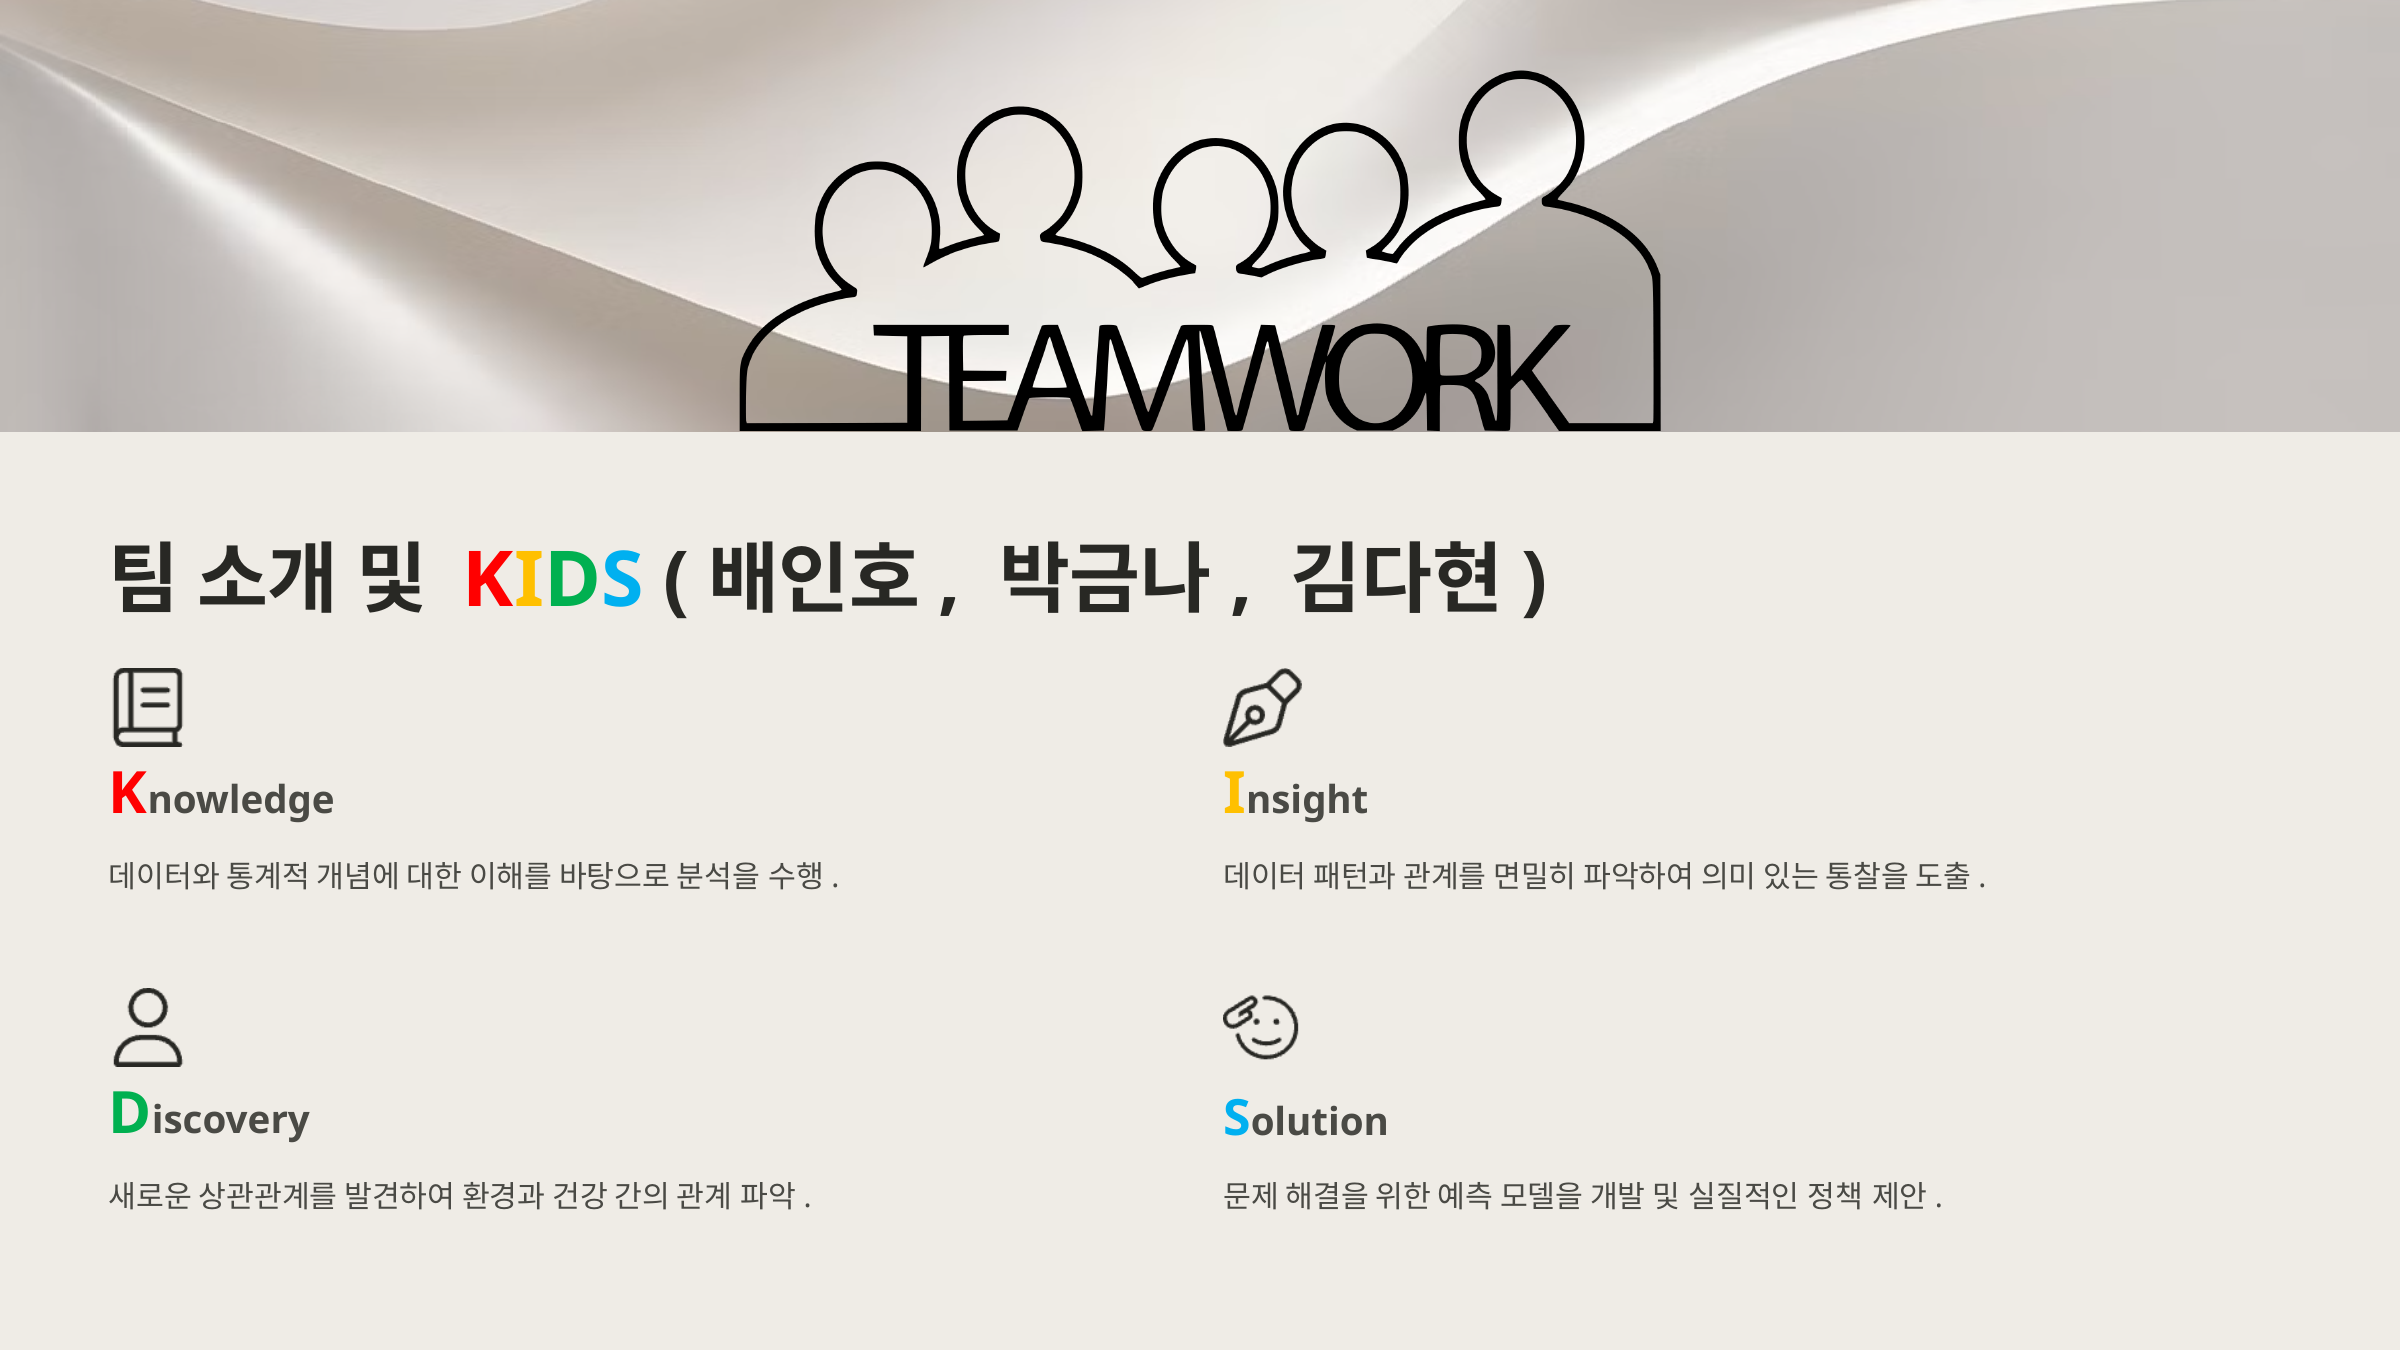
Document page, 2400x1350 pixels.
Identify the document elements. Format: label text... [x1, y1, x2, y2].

picture [108, 988, 187, 1067]
text_box Discovery [108, 1097, 499, 1146]
text_box Solution [1223, 1097, 1613, 1146]
text_box 데이터와 통계적 개념에 대한 이해를 바탕으로 분석을 수행. [109, 845, 1177, 895]
text_box Insight [1223, 777, 1613, 827]
picture [1223, 988, 1302, 1067]
text_box Knowledge [108, 777, 499, 827]
text_box 팀 소개 및 KIDS (배인호, 박금나, 김다현) [108, 524, 993, 622]
text_box 문제 해결을 위한 예측 모델을 개발 및 실질적인 정책 제안. [1223, 1164, 2291, 1215]
picture [108, 668, 187, 747]
text_box 데이터 패턴과 관계를 면밀히 파악하여 의미 있는 통찰을 도출. [1223, 845, 2291, 895]
text_box 새로운 상관관계를 발견하여 환경과 건강 간의 관계 파악. [109, 1164, 1177, 1215]
picture [1223, 668, 1302, 747]
picture [0, 0, 2400, 447]
